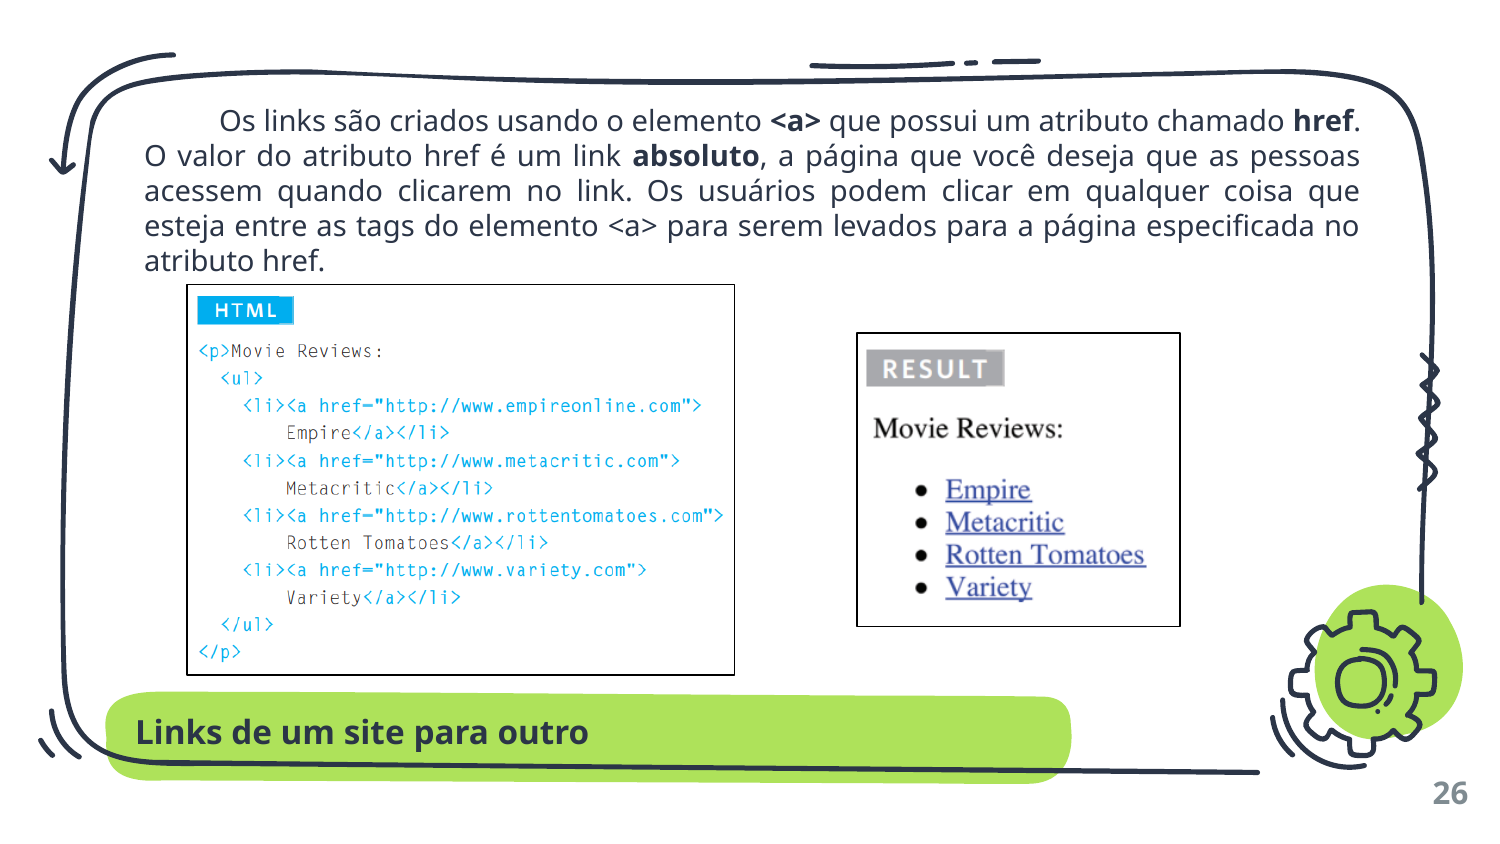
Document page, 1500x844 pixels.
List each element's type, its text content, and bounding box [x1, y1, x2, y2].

text_box [1280, 697, 1367, 770]
text_box [1269, 715, 1296, 758]
slide_number ‹#› [1378, 769, 1469, 820]
picture [187, 284, 734, 675]
list Links de um site para outro [135, 699, 1041, 764]
list Os links são criados usando o elemento <a> que possui um atributo chamado href. O valor do atributo href é um link absoluto, a página que você deseja que as pessoas acessem quando clicarem no link. Os usuários podem clicar em qualquer coisa que esteja entre as tags do elemento <a> para serem levados para a página especificada no atributo href. [144, 0, 1362, 427]
picture [857, 333, 1180, 626]
text_box [1287, 609, 1438, 759]
